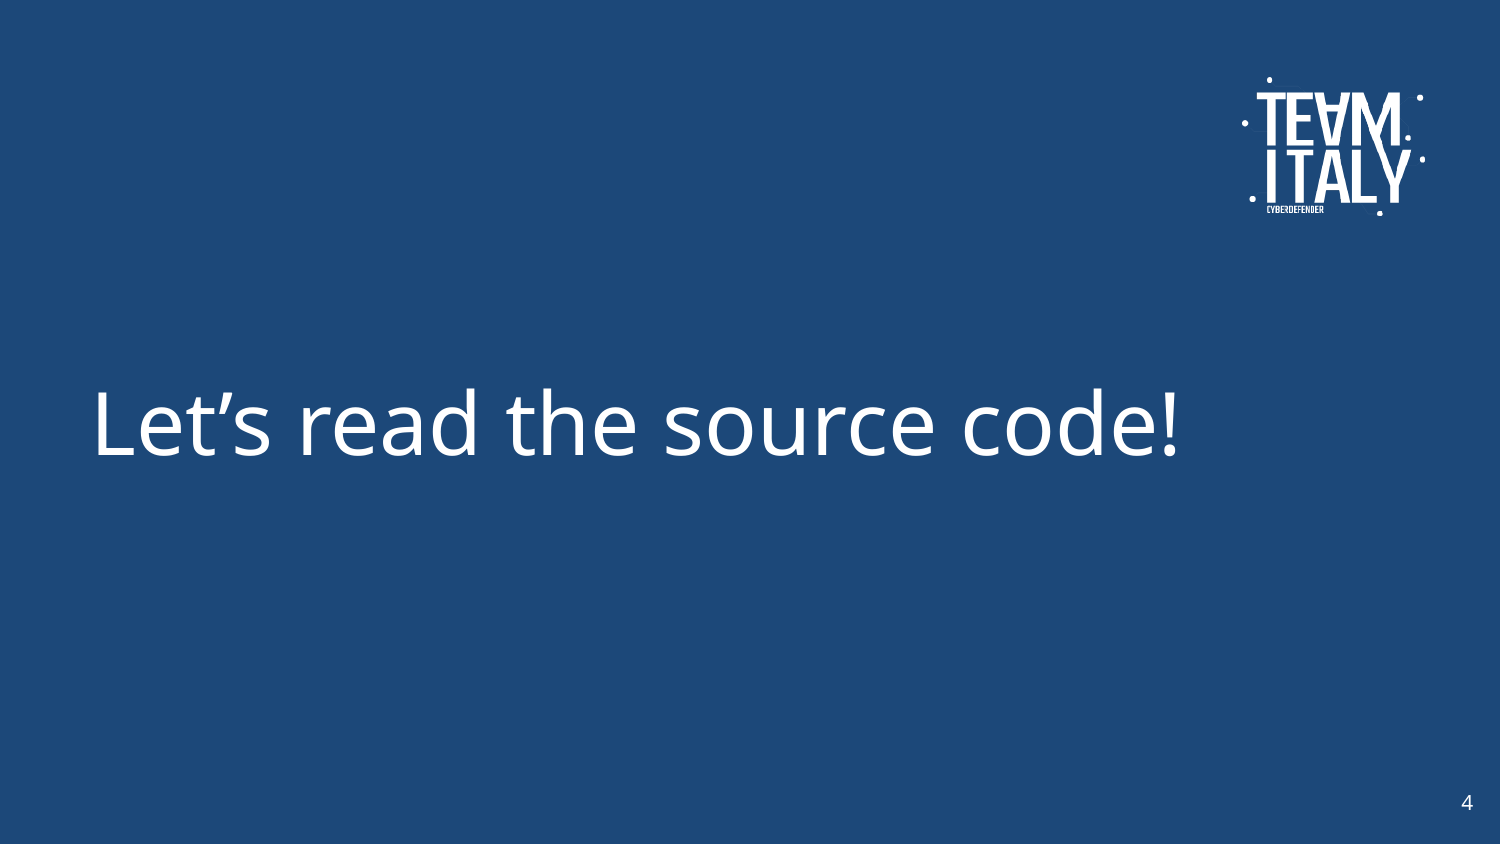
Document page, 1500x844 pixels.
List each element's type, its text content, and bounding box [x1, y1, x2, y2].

title Let’s read the source code! [75, 338, 1425, 505]
slide_number ‹#› [1398, 770, 1489, 835]
picture [1242, 76, 1425, 217]
